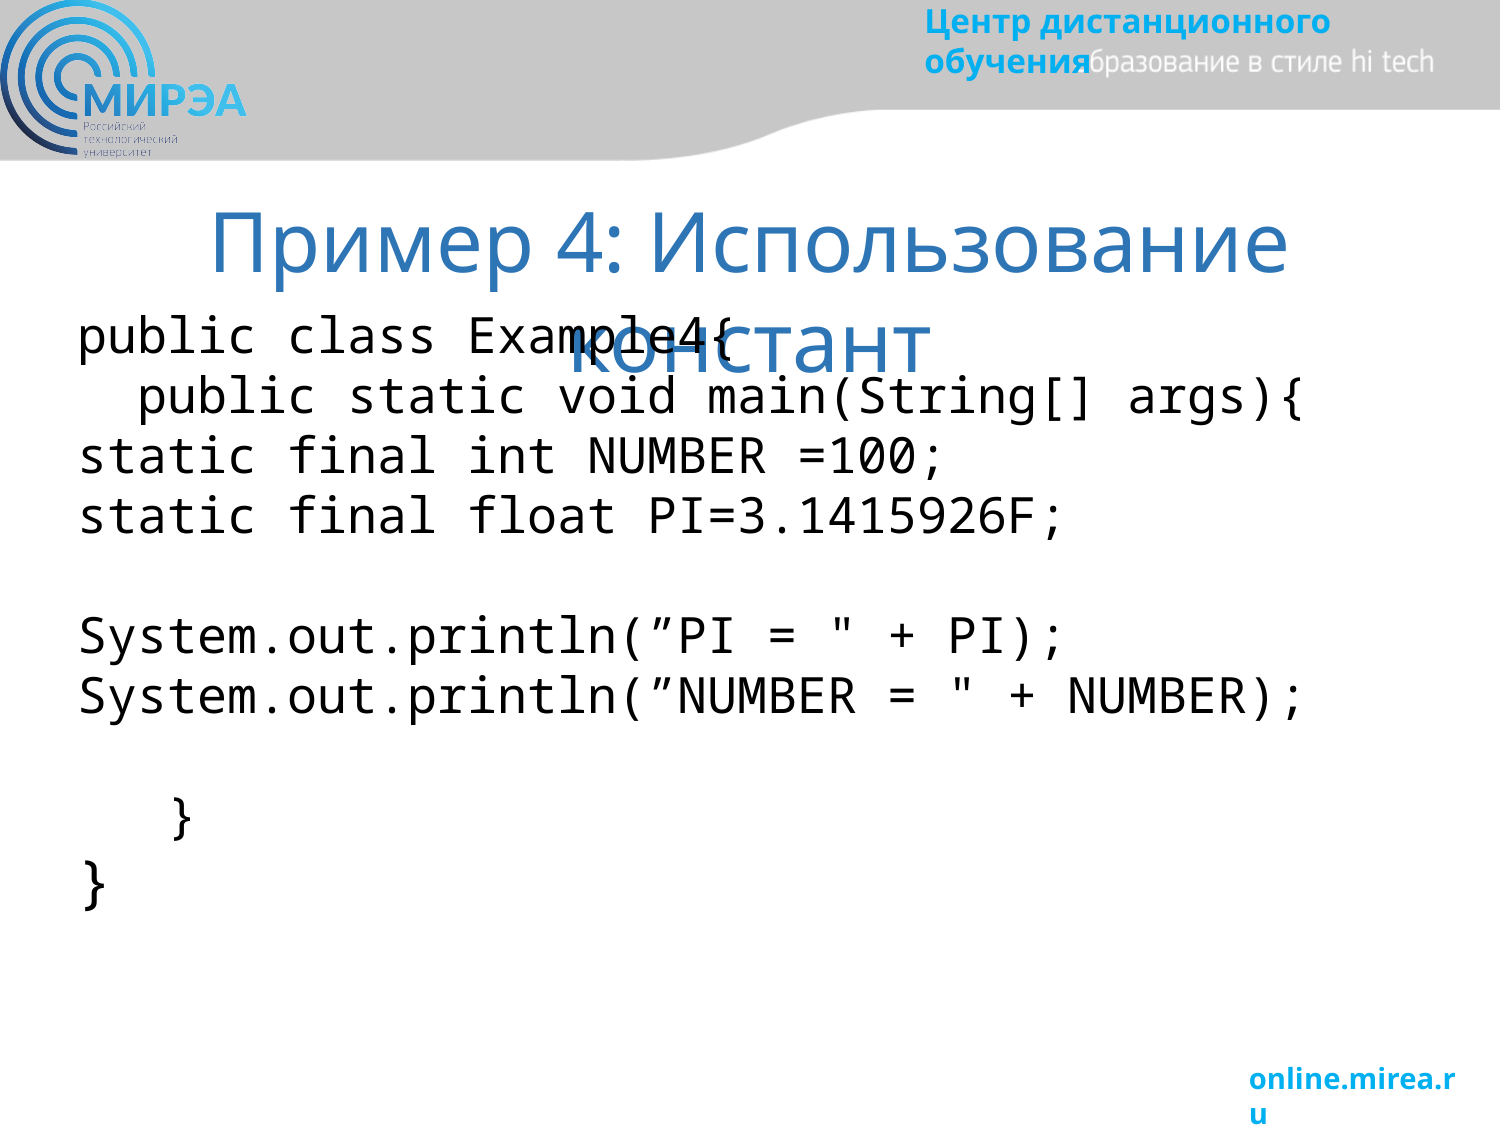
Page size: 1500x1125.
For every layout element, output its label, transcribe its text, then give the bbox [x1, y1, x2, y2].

text_box Пример 4: Использование констант [62, 181, 1438, 296]
picture [0, 0, 247, 159]
text_box public class Example4{ public static void main(String[] args){ static final int NUMBER =100; static final float PI=3.1415926F; System.out.println(”PI = " + PI); System.out.println(”NUMBER = " + NUMBER); } } [62, 296, 1475, 967]
